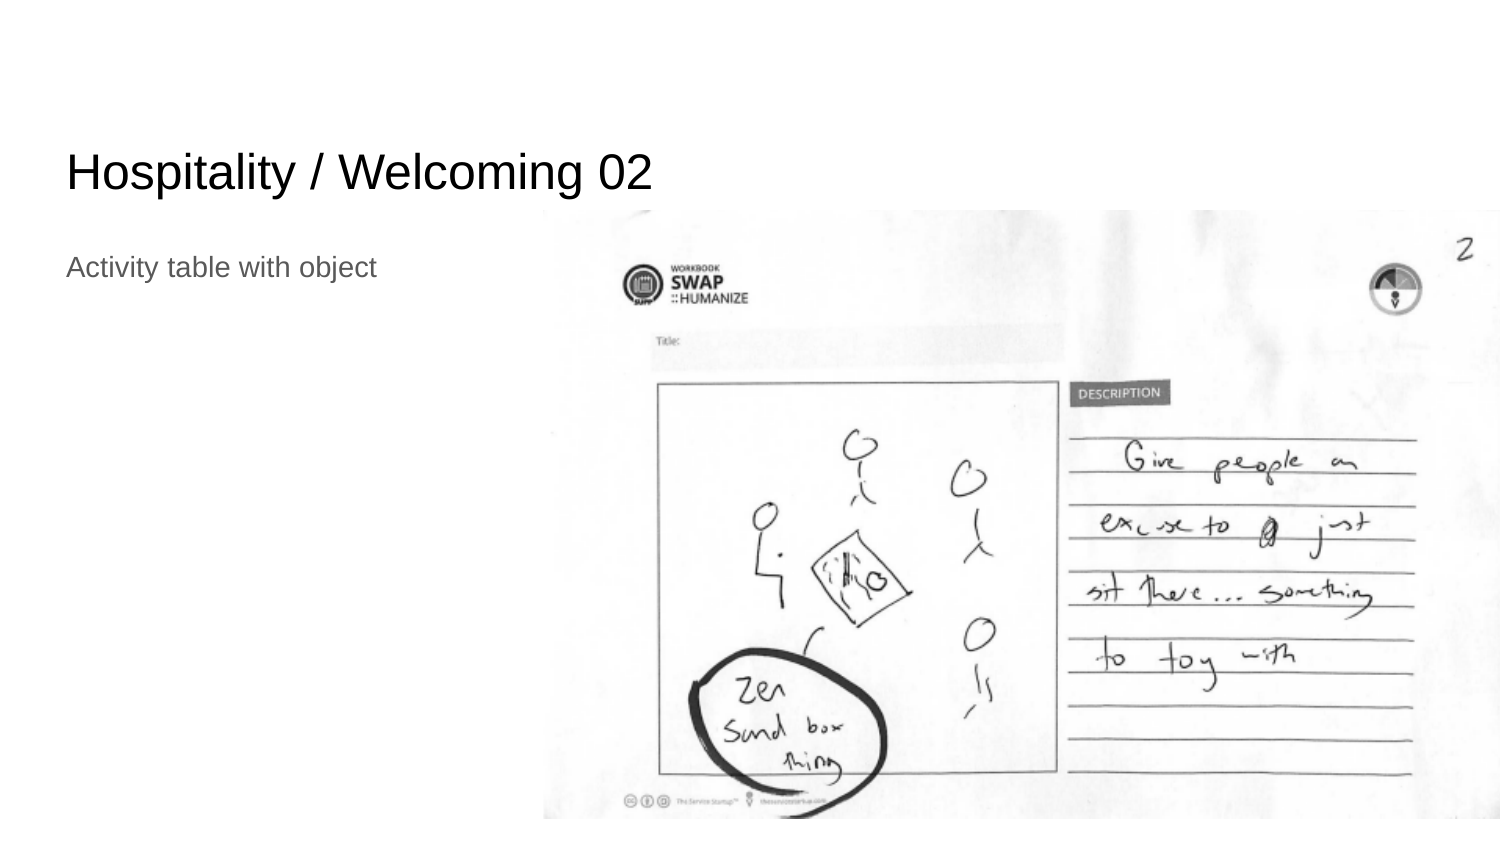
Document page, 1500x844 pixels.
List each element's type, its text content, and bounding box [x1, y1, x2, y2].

picture [543, 210, 1500, 819]
list Activity table with object [51, 227, 512, 750]
title Hospitality / Welcoming 02 [51, 91, 691, 216]
